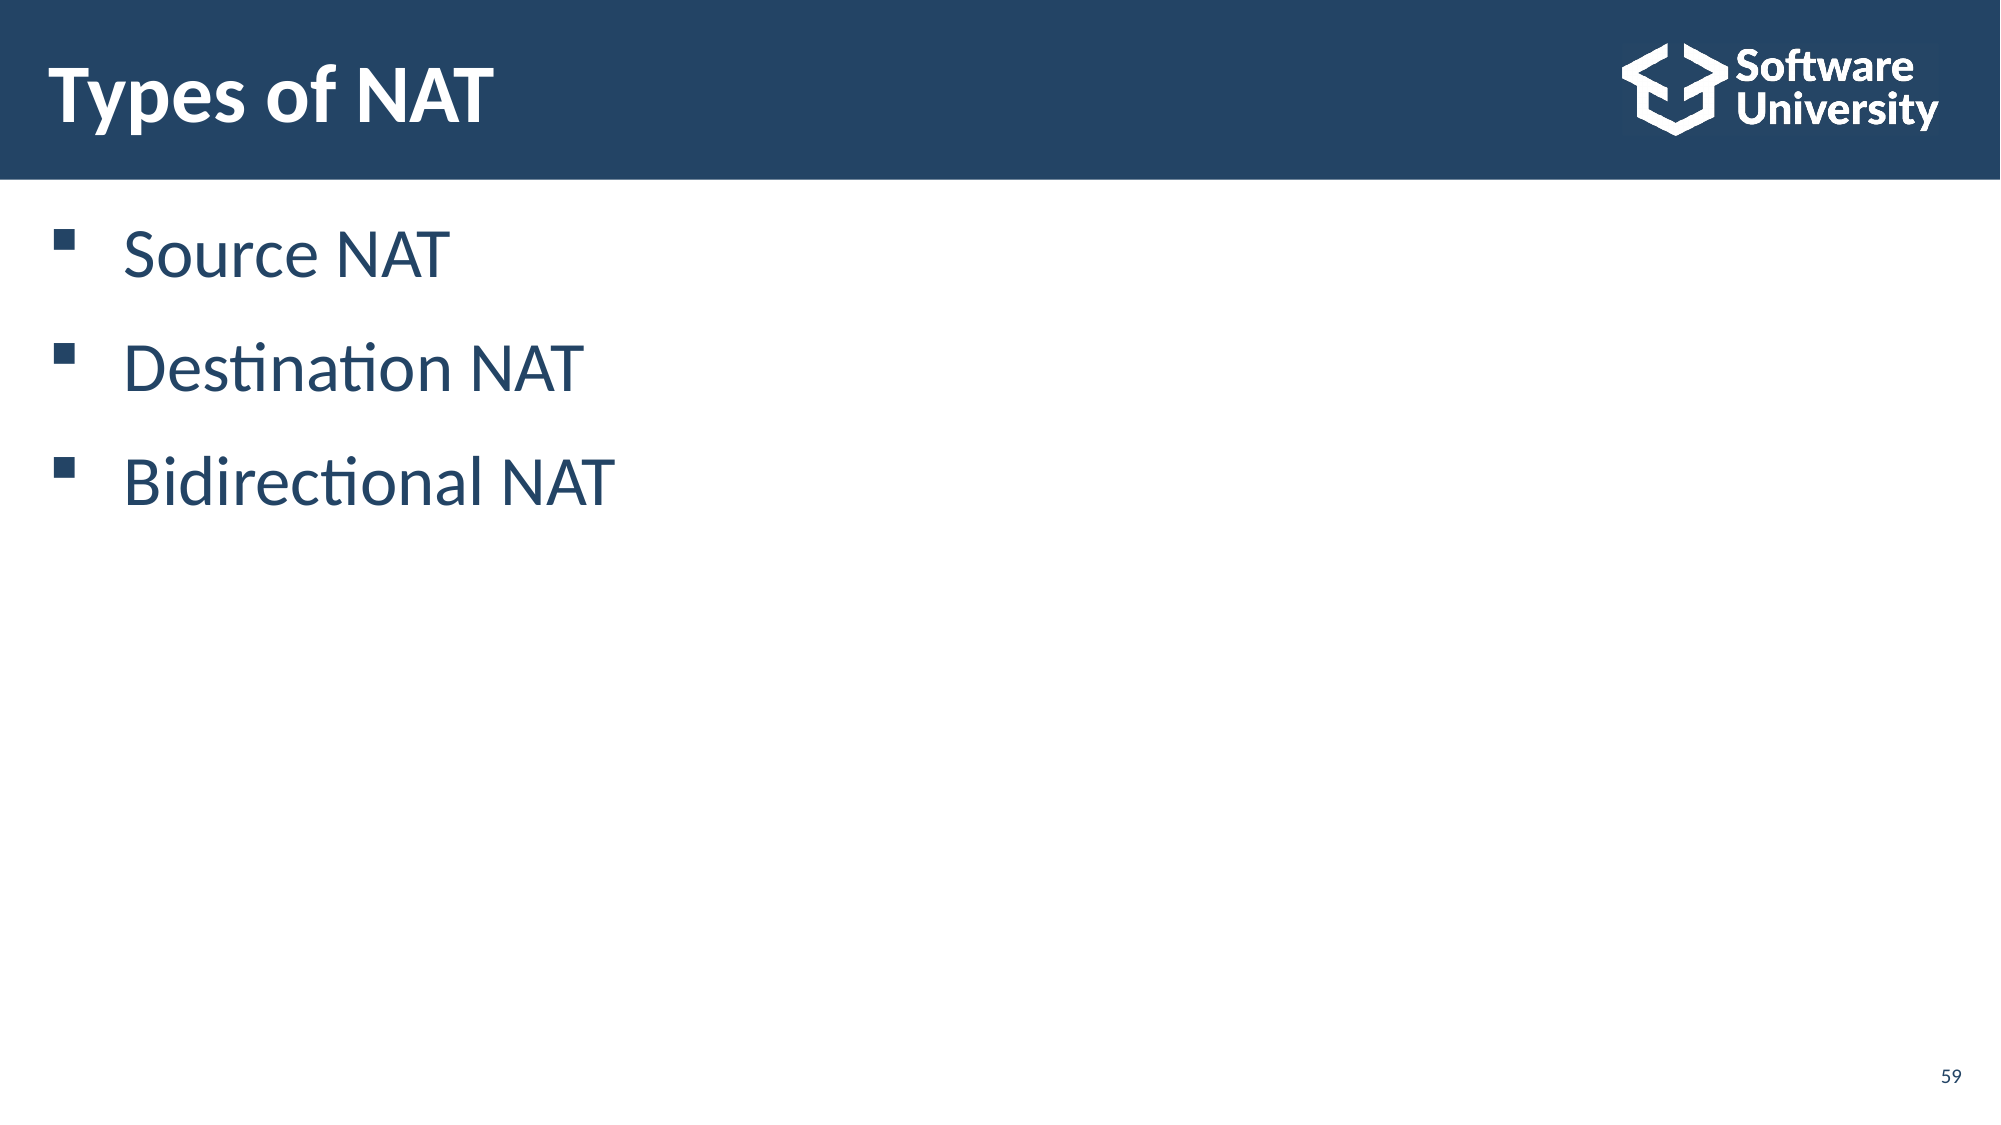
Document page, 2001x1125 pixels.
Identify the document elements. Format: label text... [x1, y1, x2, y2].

picture [1622, 43, 1939, 136]
title Types of NAT [31, 16, 1591, 162]
list Source NAT Destination NAT Bidirectional NAT [31, 196, 1970, 1050]
slide_number 59 [1897, 1049, 1968, 1101]
